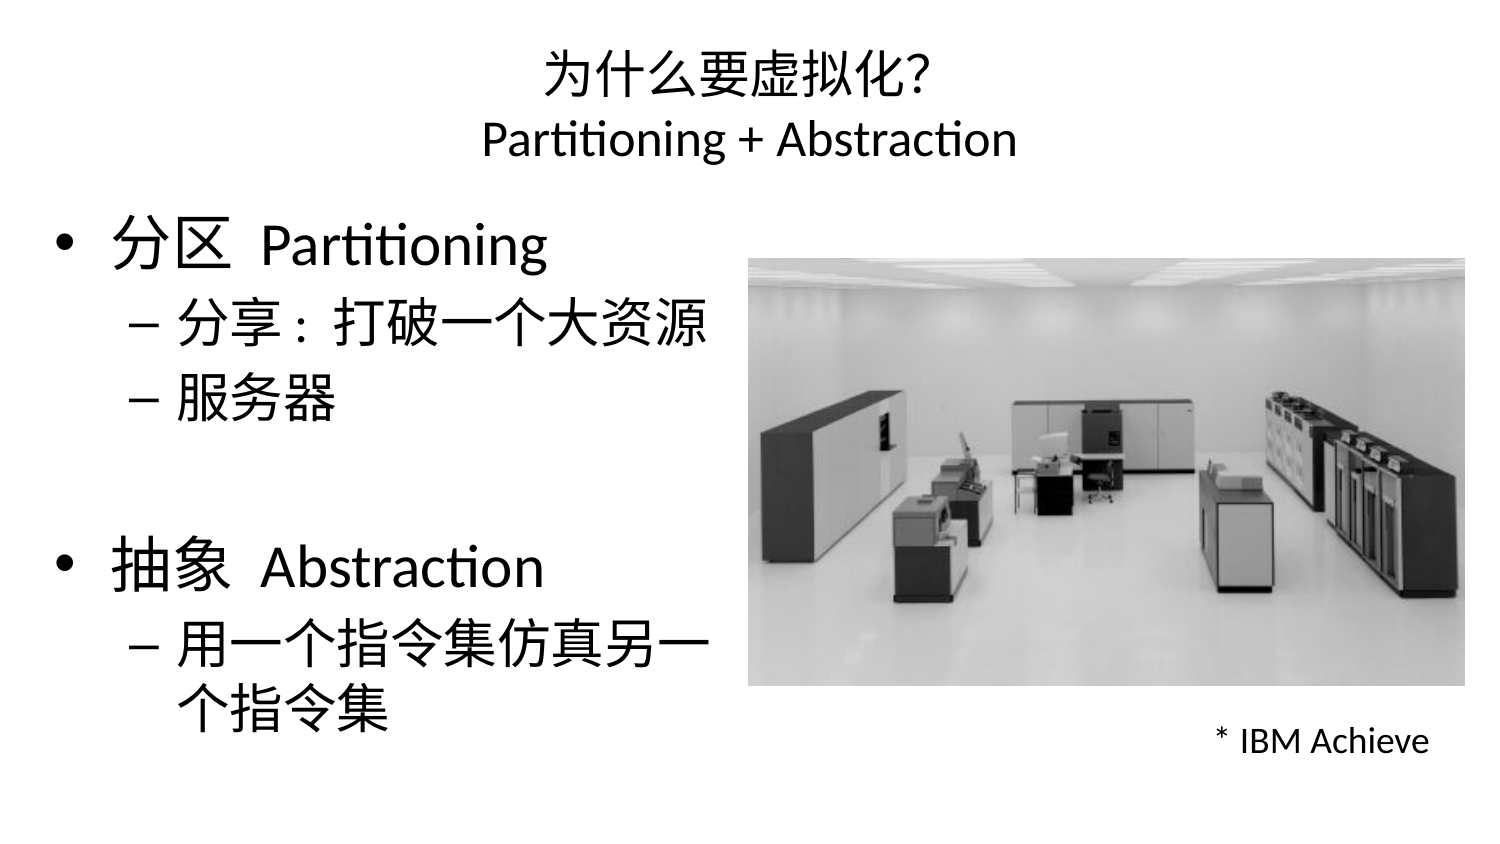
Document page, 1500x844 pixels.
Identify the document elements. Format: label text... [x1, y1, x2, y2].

title 为什么要虚拟化？ Partitioning + Abstraction [75, 33, 1425, 175]
list 分区 Partitioning 分享: 打破一个大资源 服务器 抽象 Abstraction 用一个指令集仿真另一个指令集 [39, 196, 749, 754]
text_box * IBM Achieve [1197, 708, 1445, 768]
picture [748, 258, 1466, 687]
